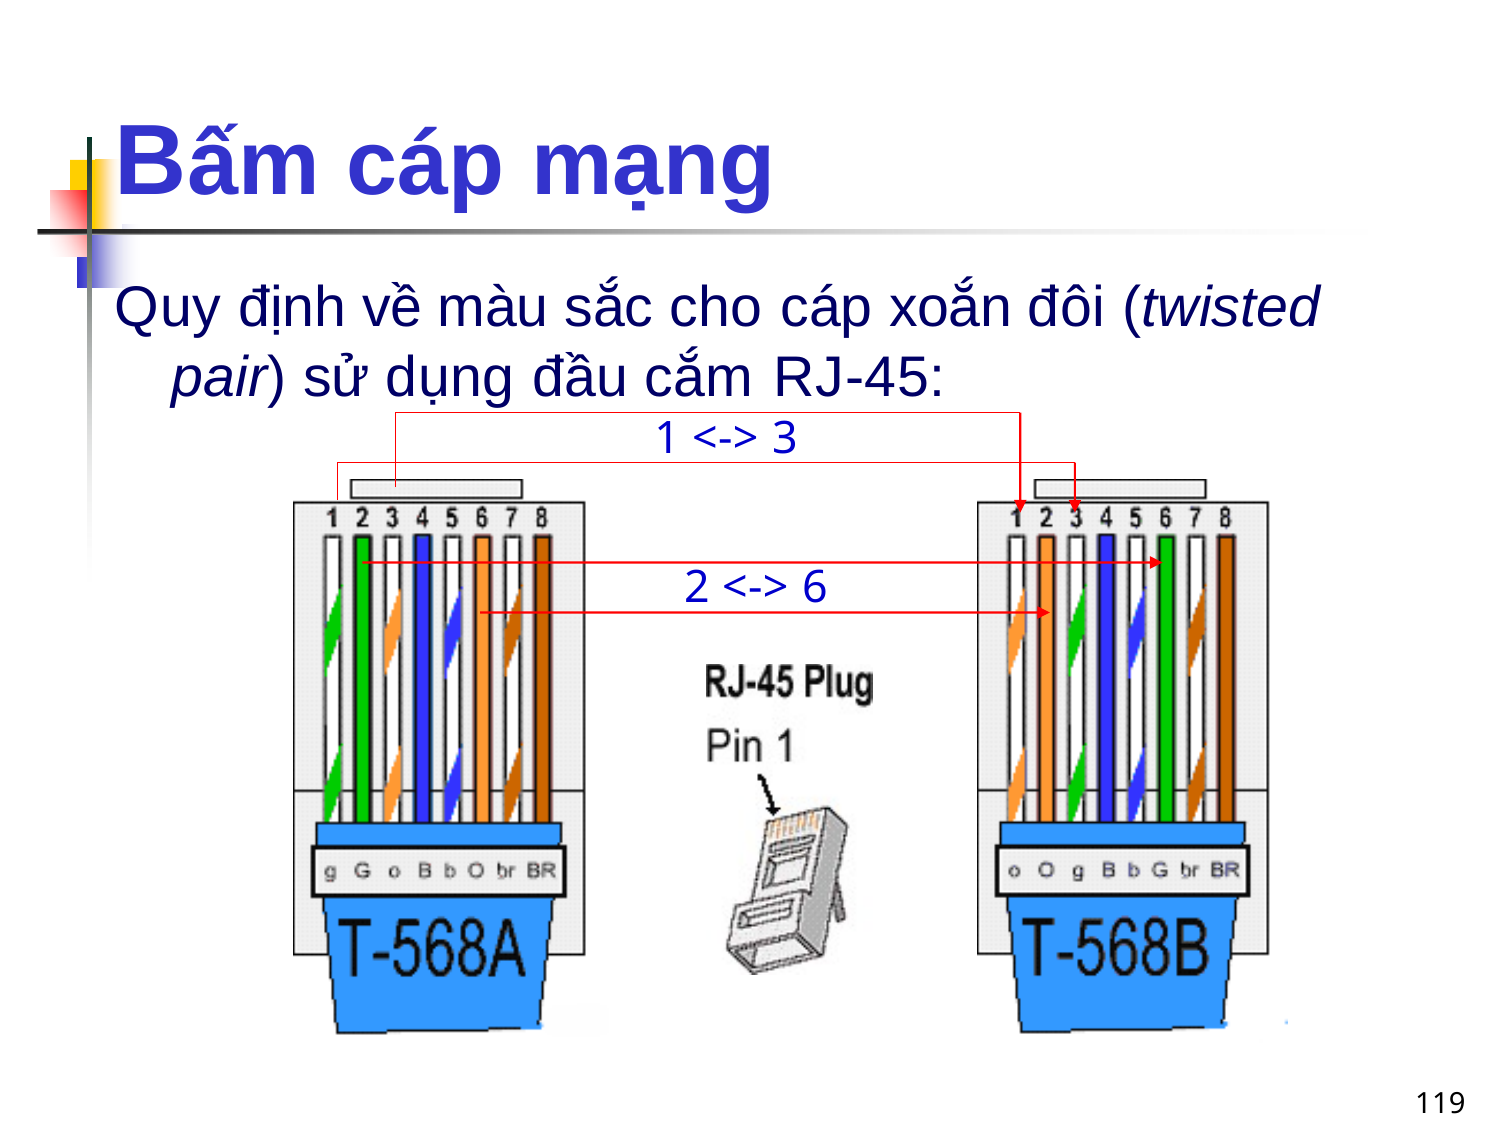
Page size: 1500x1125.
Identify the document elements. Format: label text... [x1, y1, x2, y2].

picture [37, 137, 113, 588]
title Bấm cáp mạng [113, 92, 777, 266]
picture [777, 229, 1387, 235]
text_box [293, 411, 1288, 1044]
slide_number 119 [1408, 1081, 1469, 1125]
text_box Quy định về màu sắc cho cáp xoắn đôi (twisted pair) sử dụng đầu cắm RJ-45: 1 <-> 3 2 <-> 6 [113, 266, 1340, 612]
